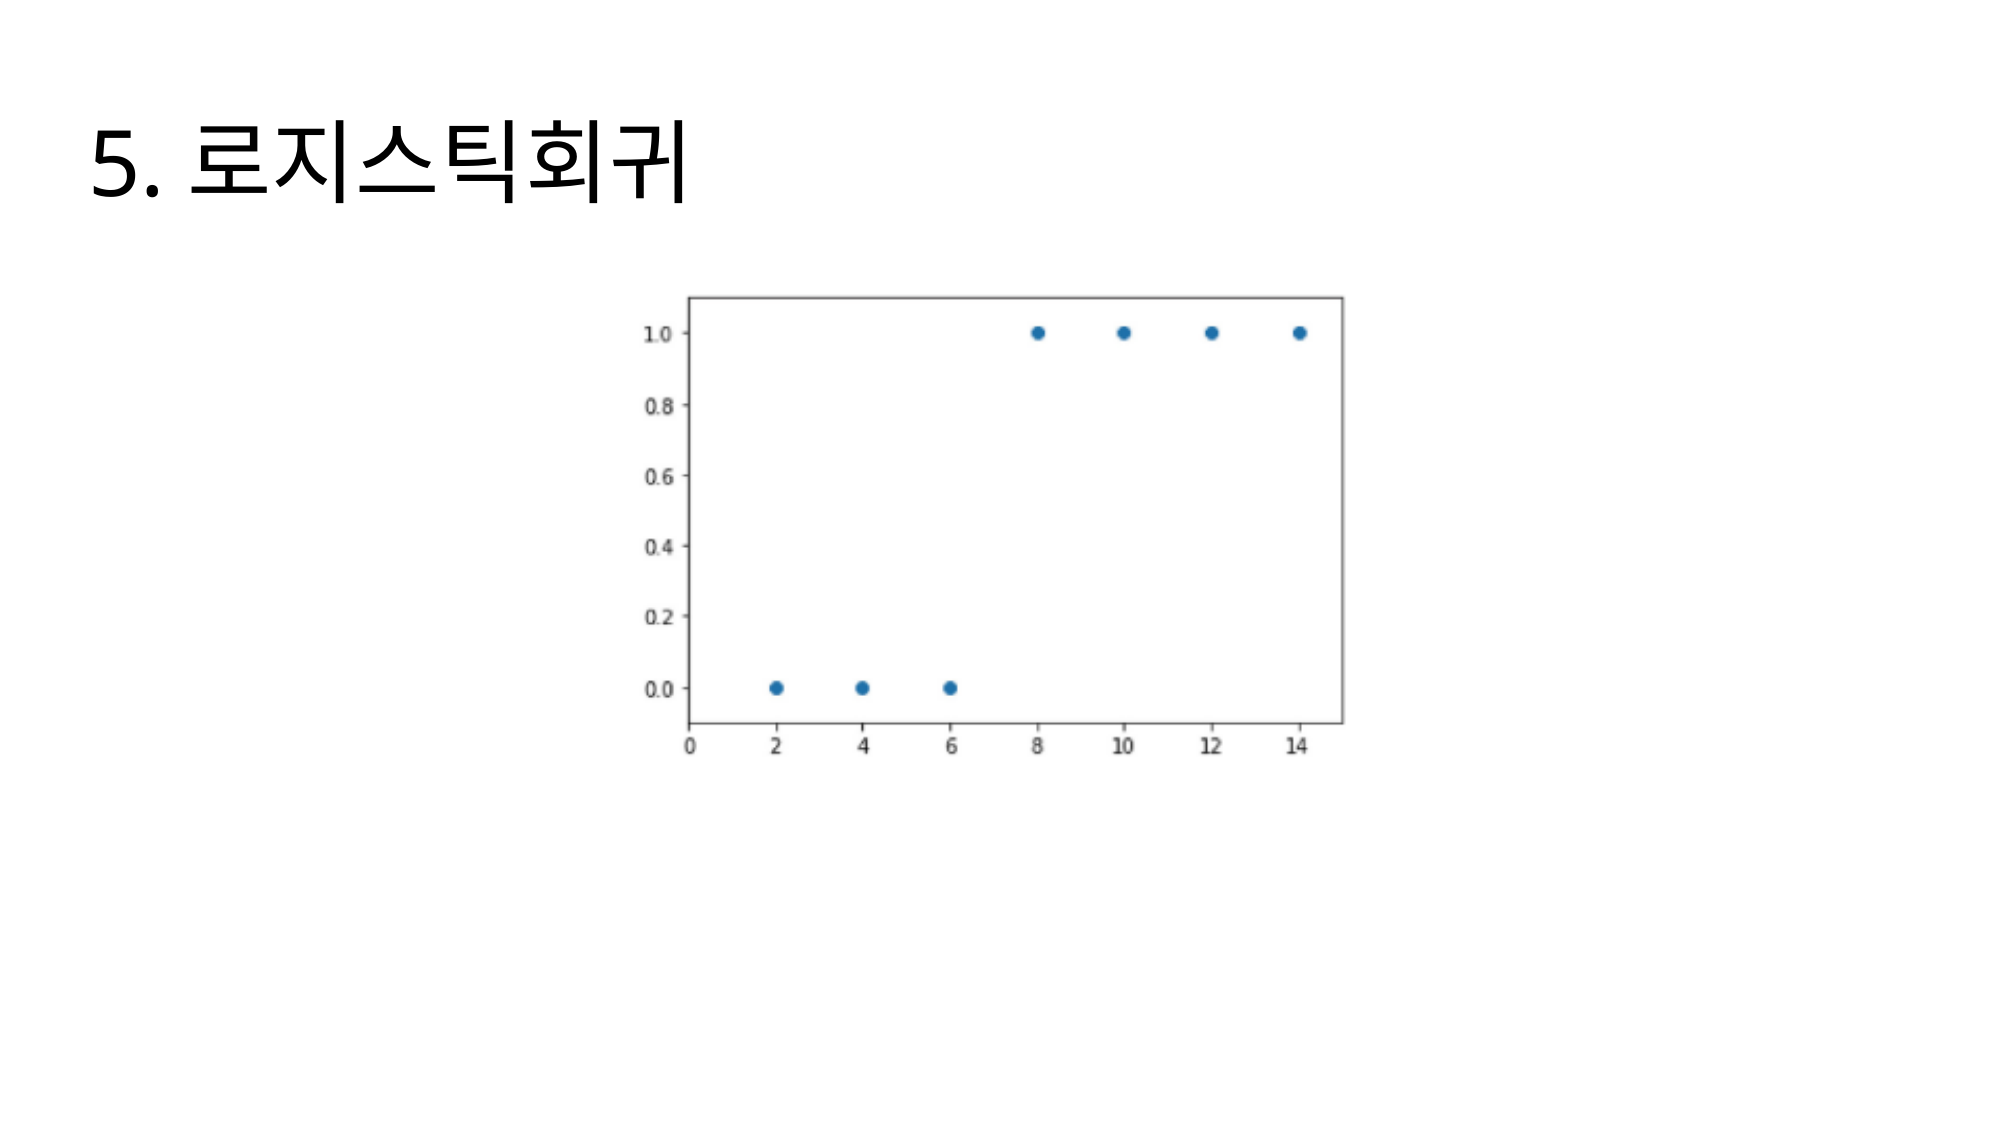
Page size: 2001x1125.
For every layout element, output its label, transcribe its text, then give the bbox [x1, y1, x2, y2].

picture [624, 281, 1375, 772]
title 5.로지스틱회귀 [68, 97, 1932, 223]
